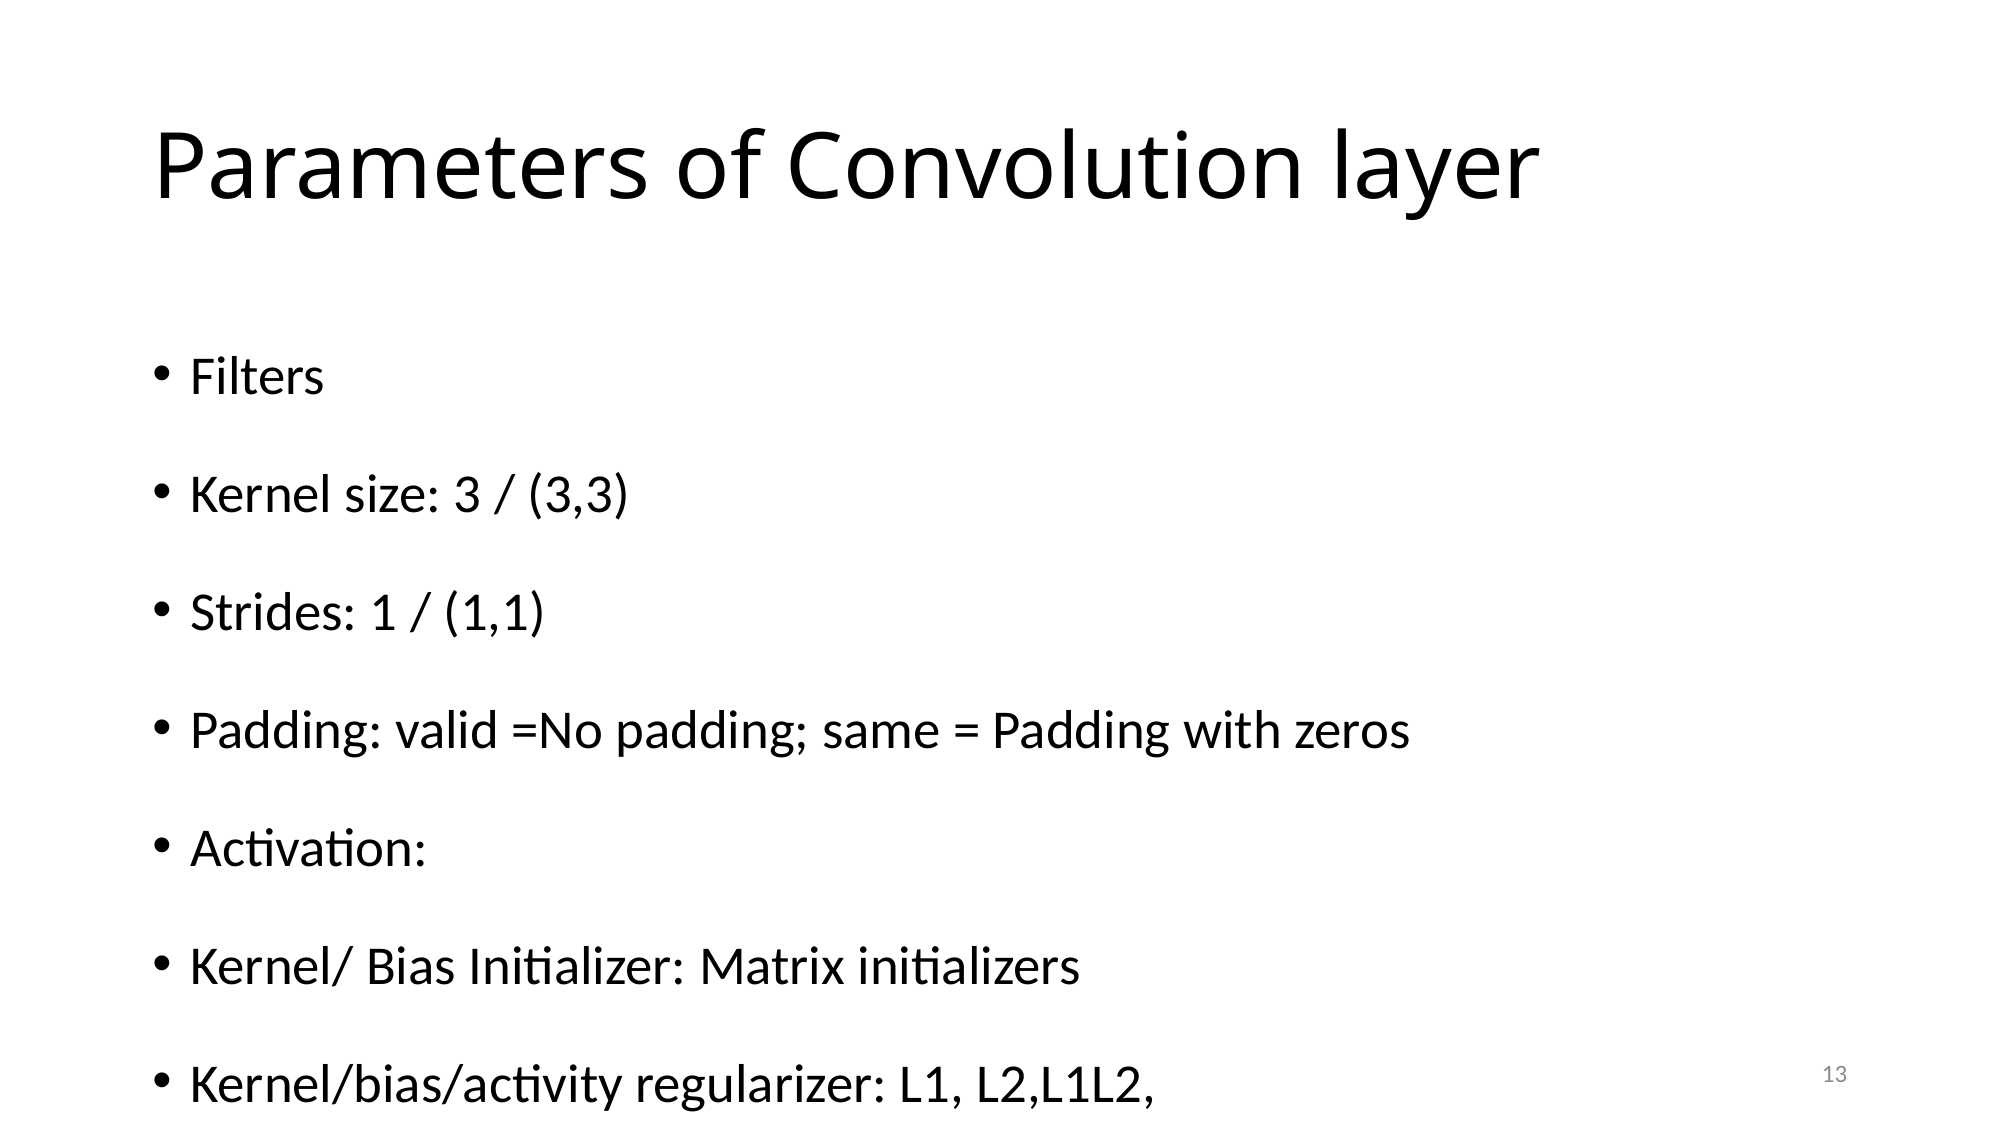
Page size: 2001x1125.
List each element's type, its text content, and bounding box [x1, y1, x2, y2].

list Filters Kernel size: 3 / (3,3) Strides: 1 / (1,1) Padding: valid =No padding; same = Padding with zeros Activation: Kernel/ Bias Initializer: Matrix initializers Kernel/bias/activity regularizer: L1, L2,L1L2, [137, 299, 1885, 1125]
title Parameters of Convolution layer [137, 59, 1863, 278]
slide_number 13 [1412, 1042, 1863, 1103]
